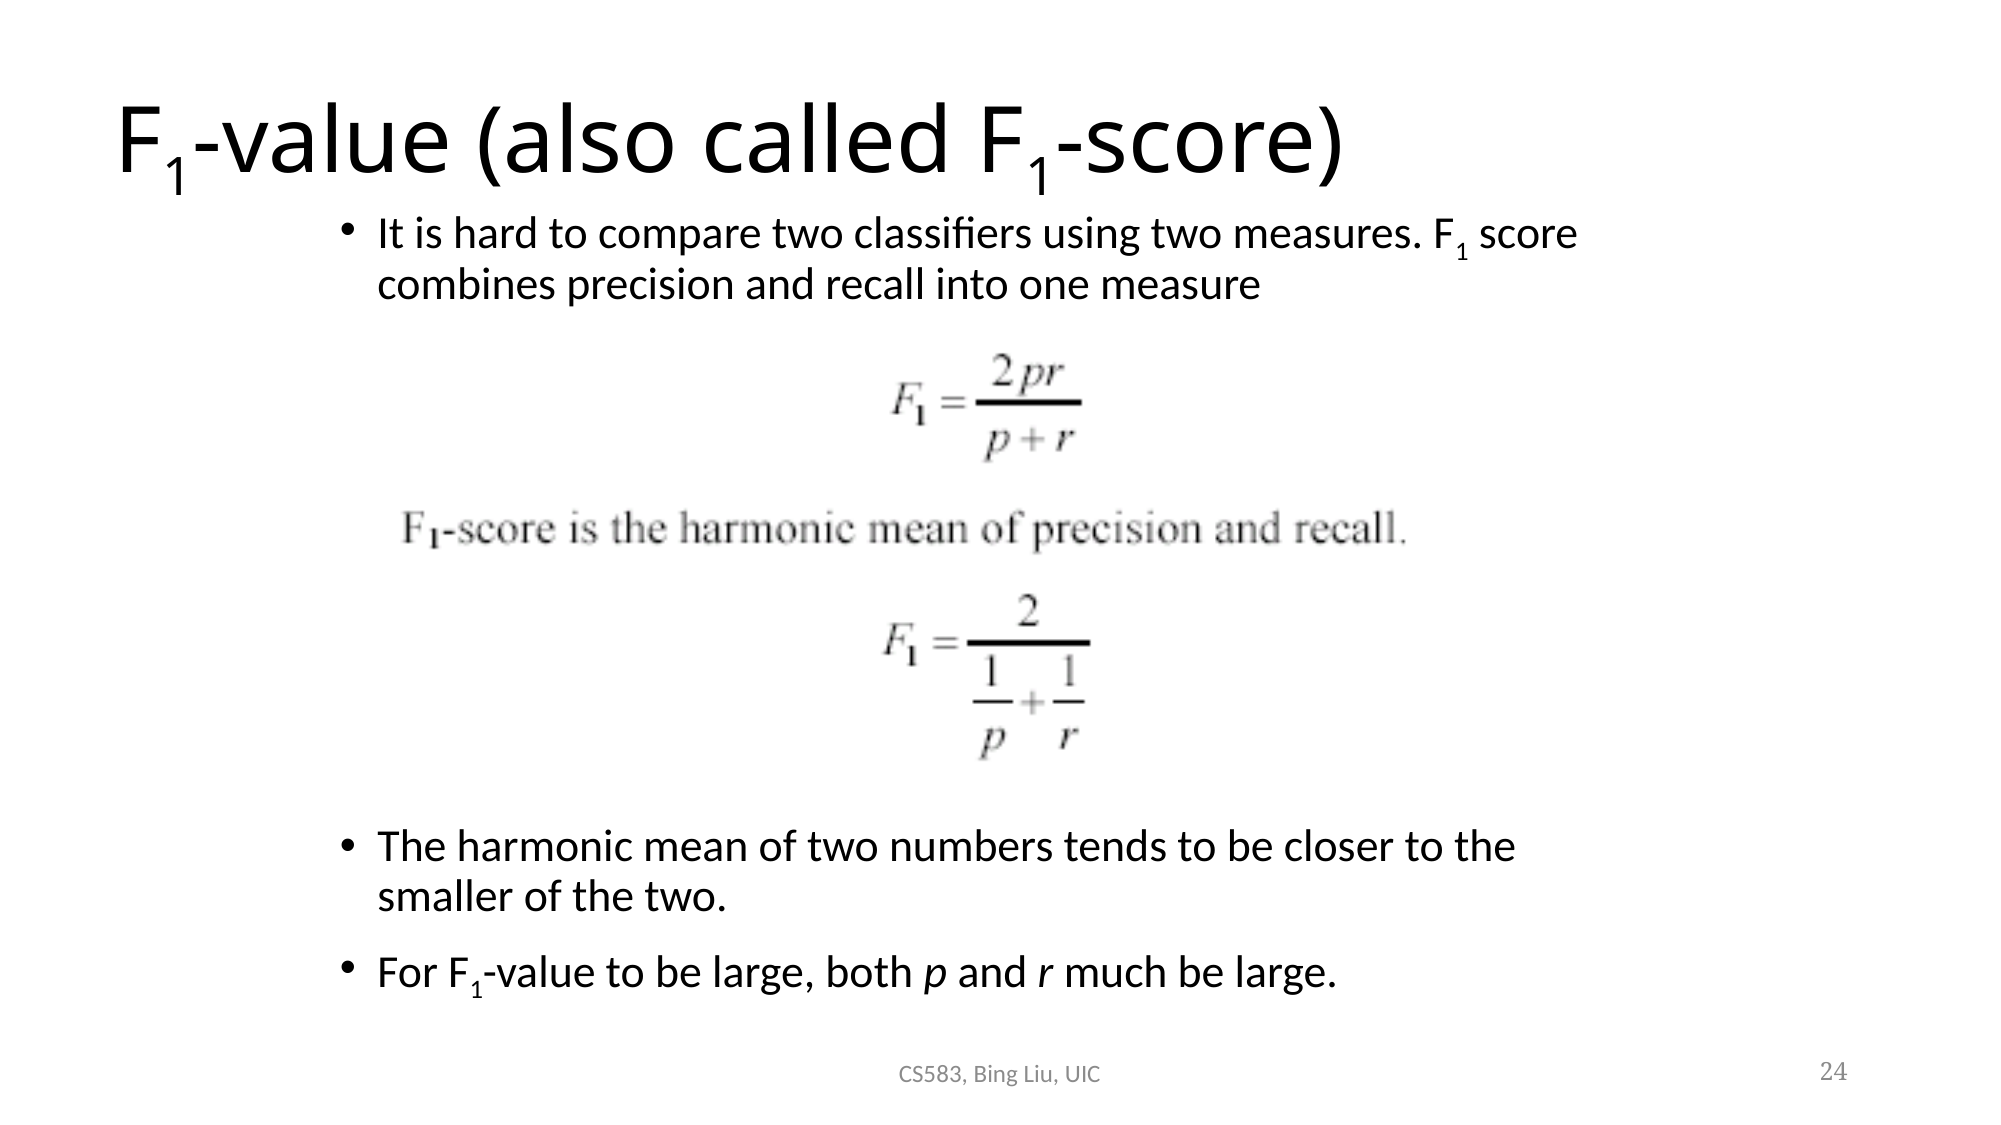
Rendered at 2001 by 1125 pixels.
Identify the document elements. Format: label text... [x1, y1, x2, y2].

footer CS583, Bing Liu, UIC [662, 1042, 1338, 1103]
slide_number 24 [1412, 1042, 1863, 1103]
list It is hard to compare two classifiers using two measures. F1 score combines precision and recall into one measure The harmonic mean of two numbers tends to be closer to the smaller of the two. For F1-value to be large, both p and r much be large. [324, 196, 1662, 994]
title F1-value (also called F1-score) [99, 45, 1900, 233]
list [379, 349, 1420, 767]
